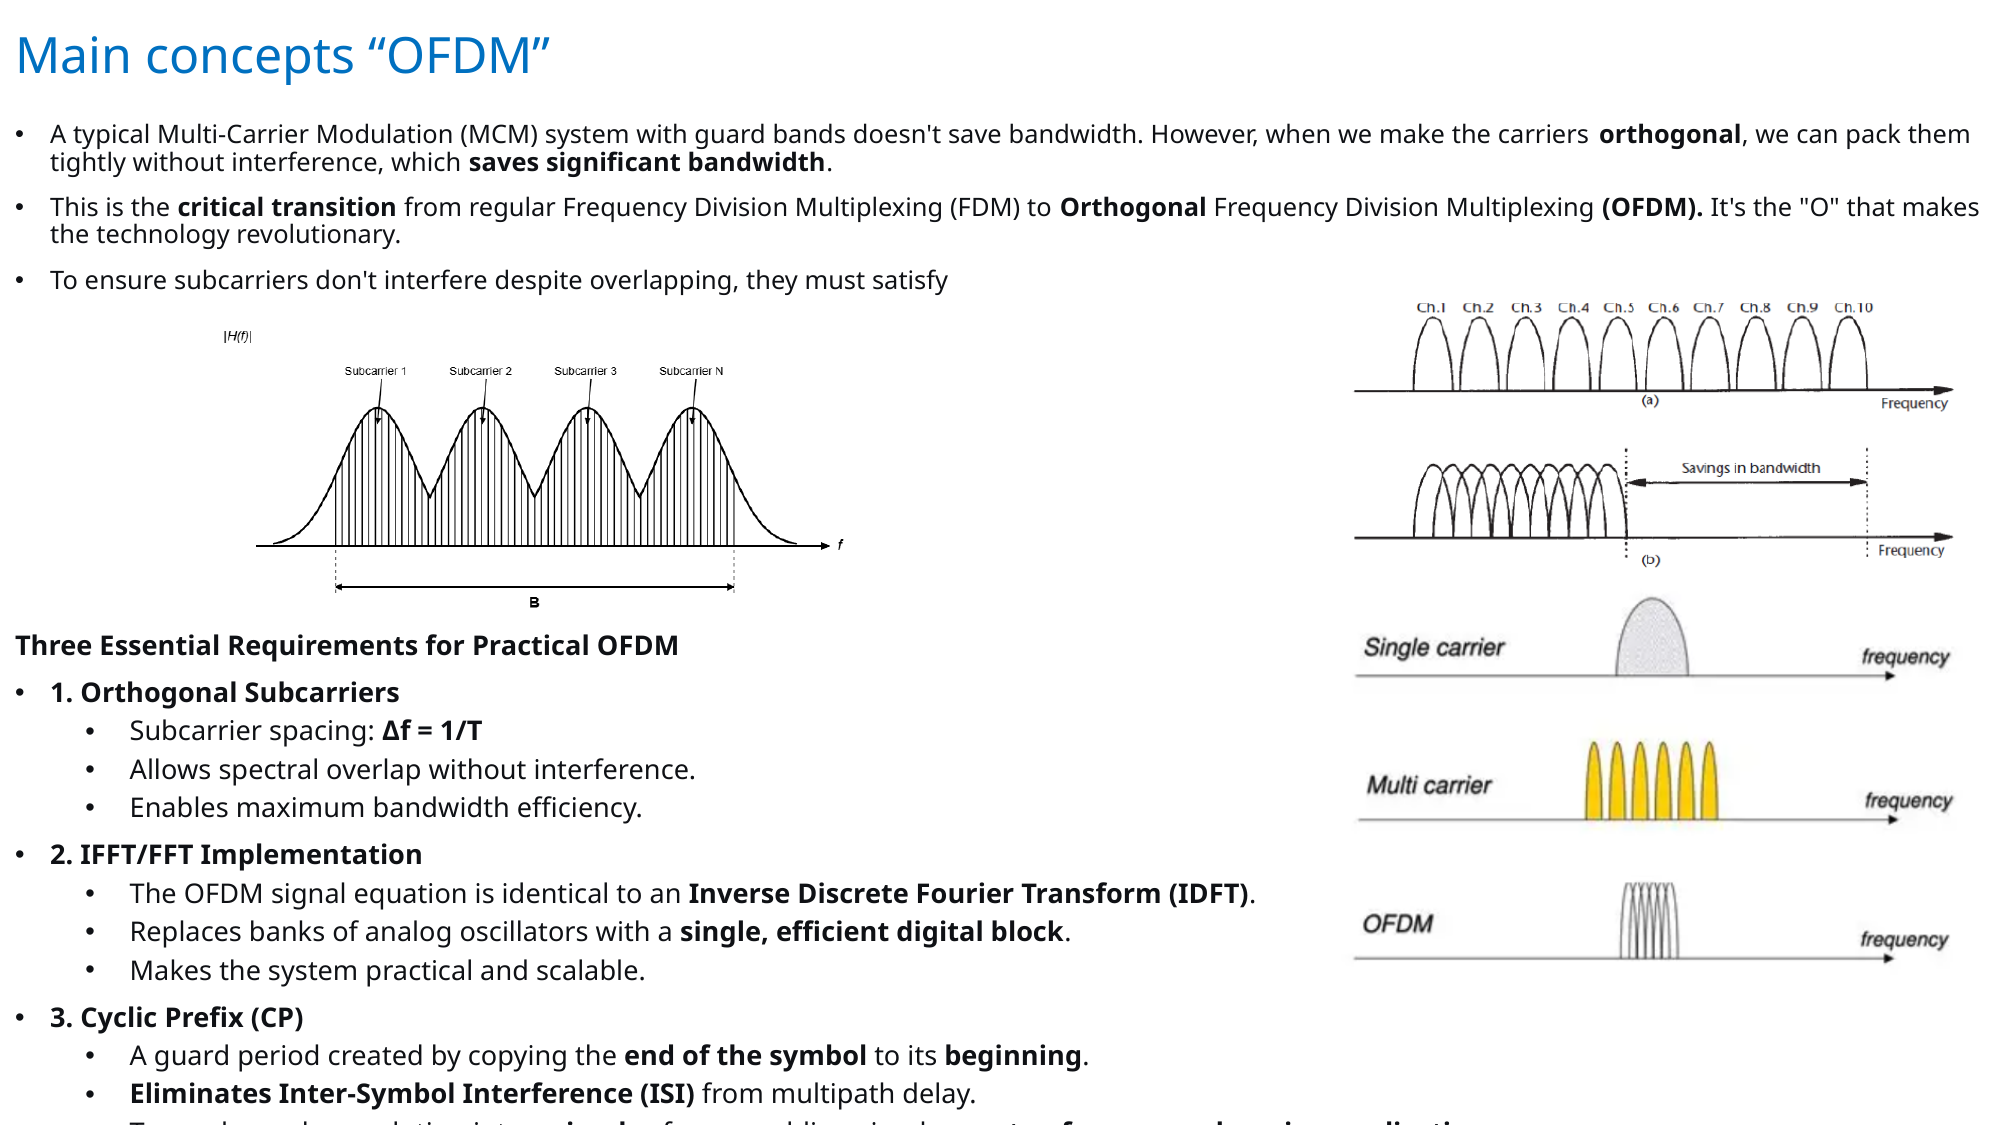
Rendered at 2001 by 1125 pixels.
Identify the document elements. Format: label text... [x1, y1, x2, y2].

picture [219, 312, 853, 608]
picture [1308, 288, 2000, 981]
title Main concepts “OFDM” [0, 0, 2000, 115]
